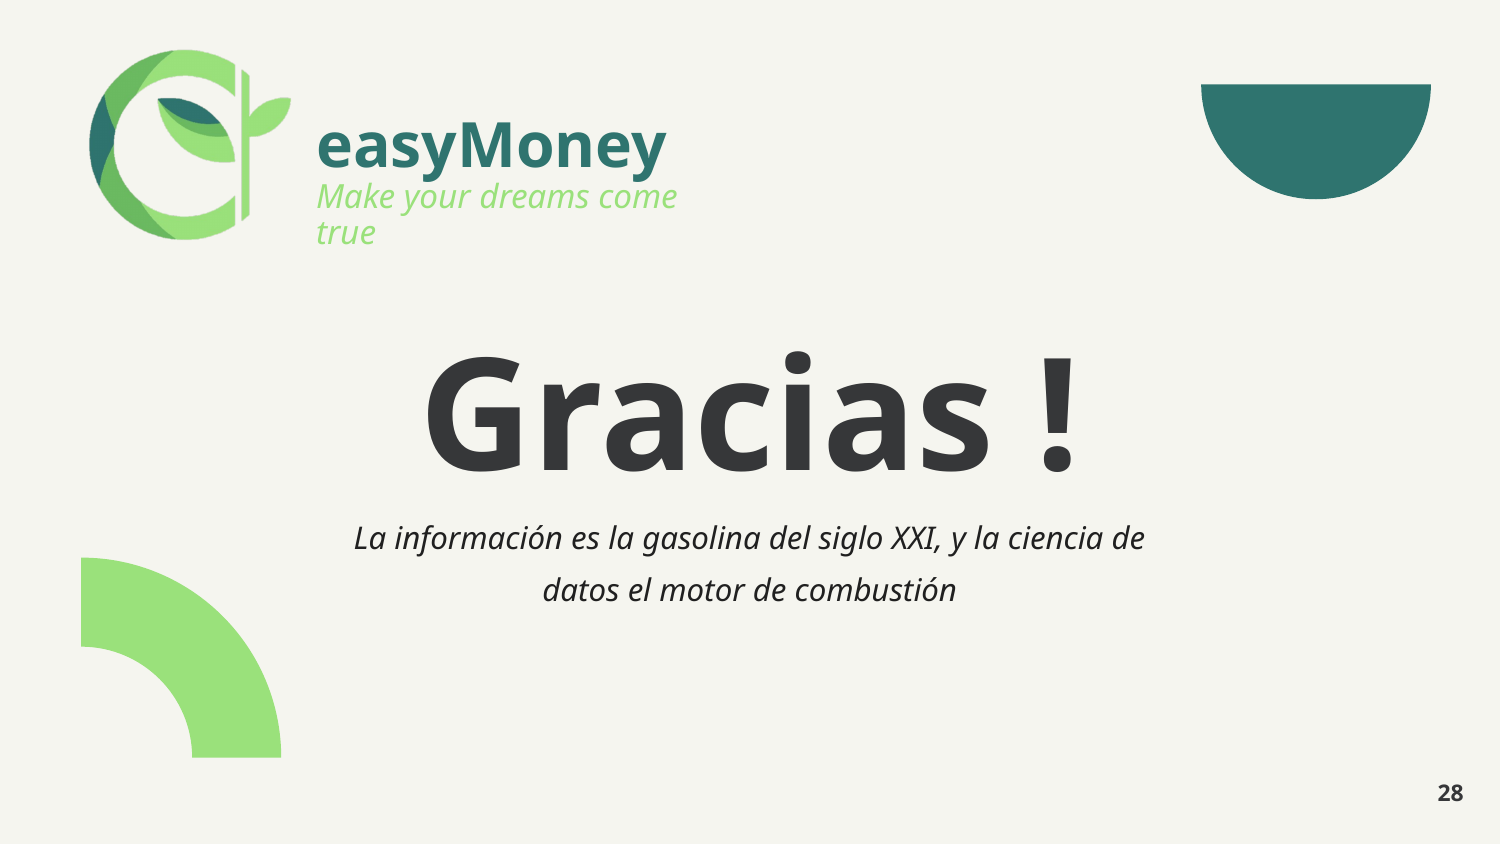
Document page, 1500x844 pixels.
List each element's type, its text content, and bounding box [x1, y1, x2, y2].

text_box [81, 557, 282, 758]
text_box [1201, 84, 1431, 200]
title Make your dreams come true [315, 179, 727, 226]
picture [63, 35, 299, 248]
title easyMoney [315, 113, 676, 170]
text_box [331, 313, 1169, 595]
slide_number ‹#› [1374, 779, 1464, 809]
